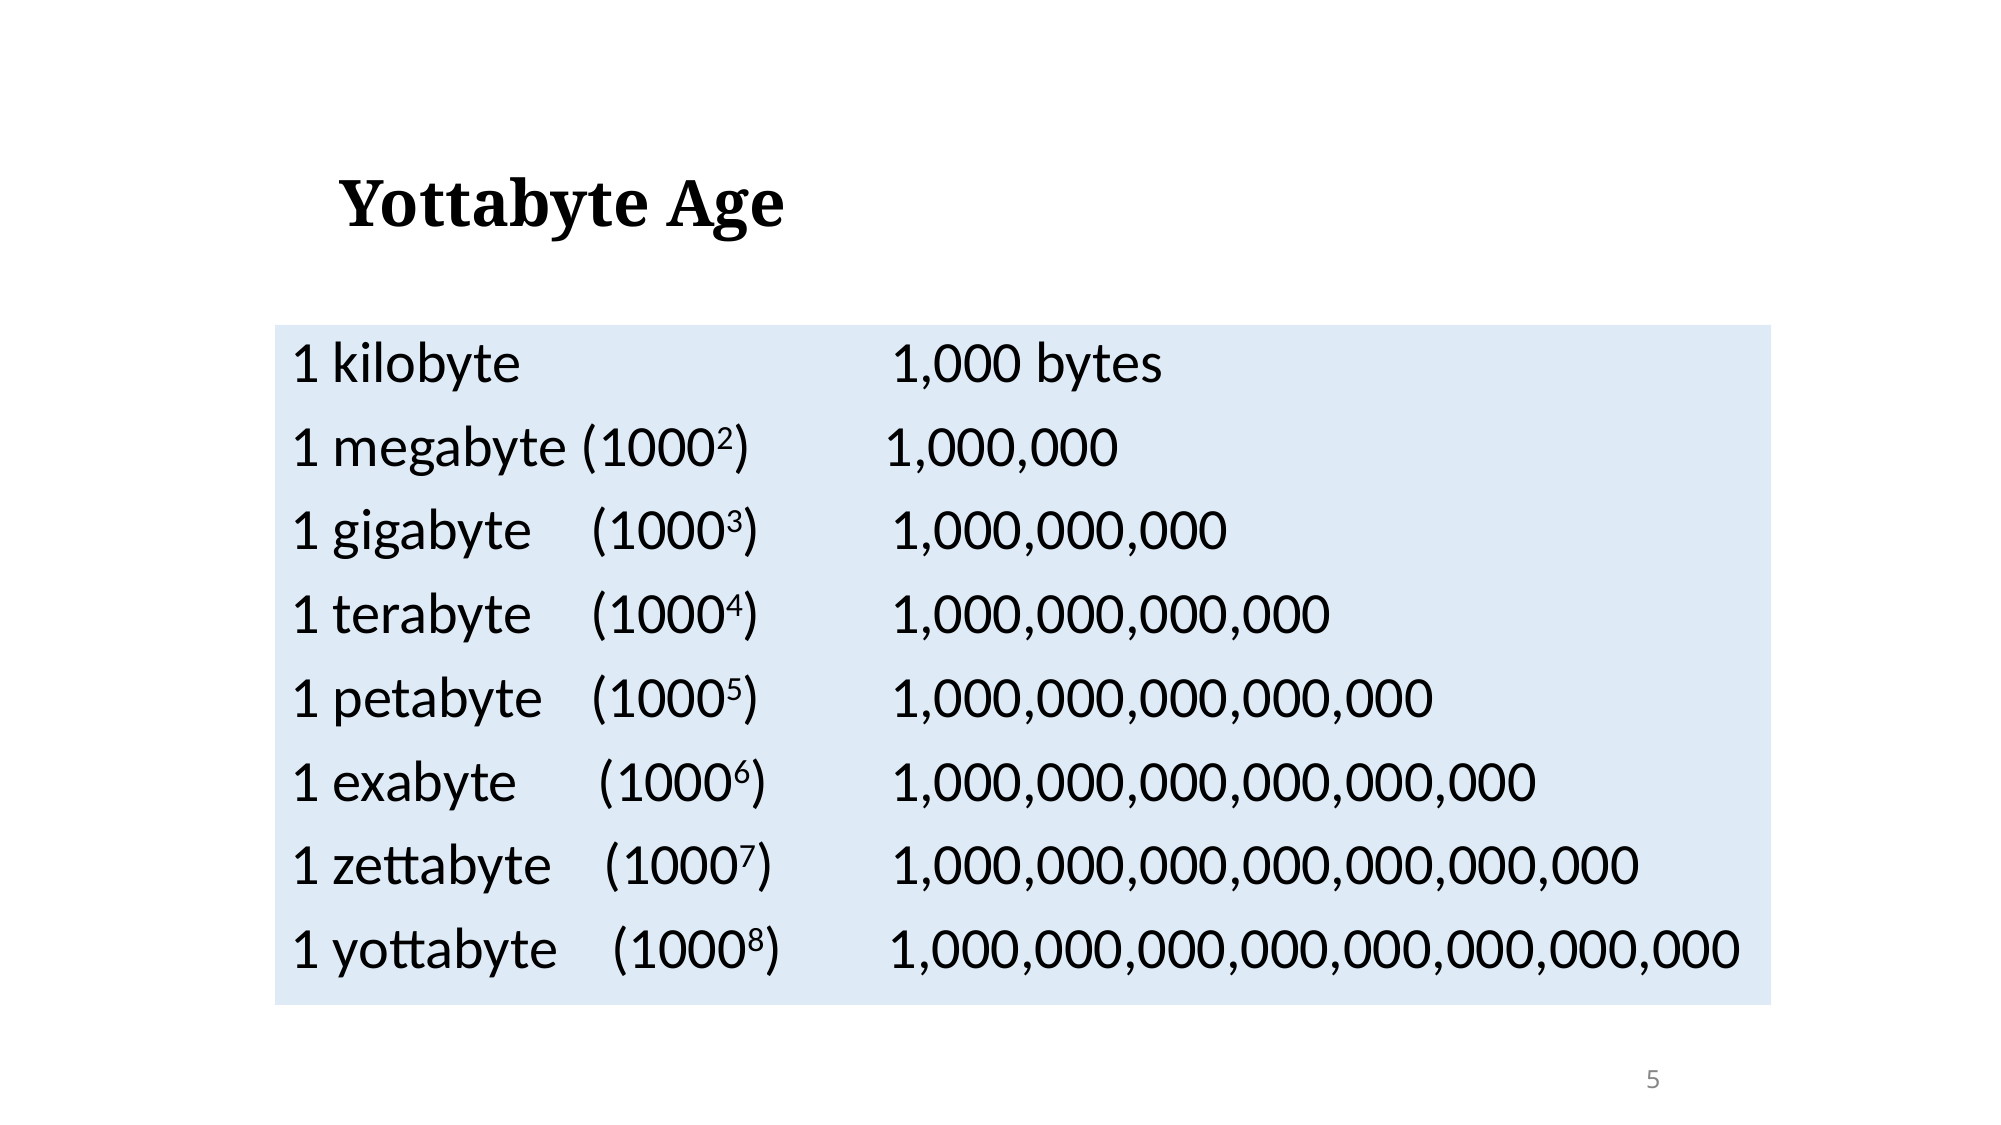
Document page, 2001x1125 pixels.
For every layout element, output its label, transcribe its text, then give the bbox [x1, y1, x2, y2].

text_box 5 [1628, 1058, 1675, 1103]
list 1 kilobyte 1,000 bytes 1 megabyte (10002) 1,000,000 1 gigabyte (10003) 1,000,000,000 1 terabyte (10004) 1,000,000,000,000 1 petabyte (10005) 1,000,000,000,000,000 1 exabyte (10006) 1,000,000,000,000,000,000 1 zettabyte (10007) 1,000,000,000,000,000,000,000 1 yottabyte (10008) 1,000,000,000,000,000,000,000,000 [275, 324, 1772, 1005]
title Yottabyte Age [324, 162, 1675, 324]
